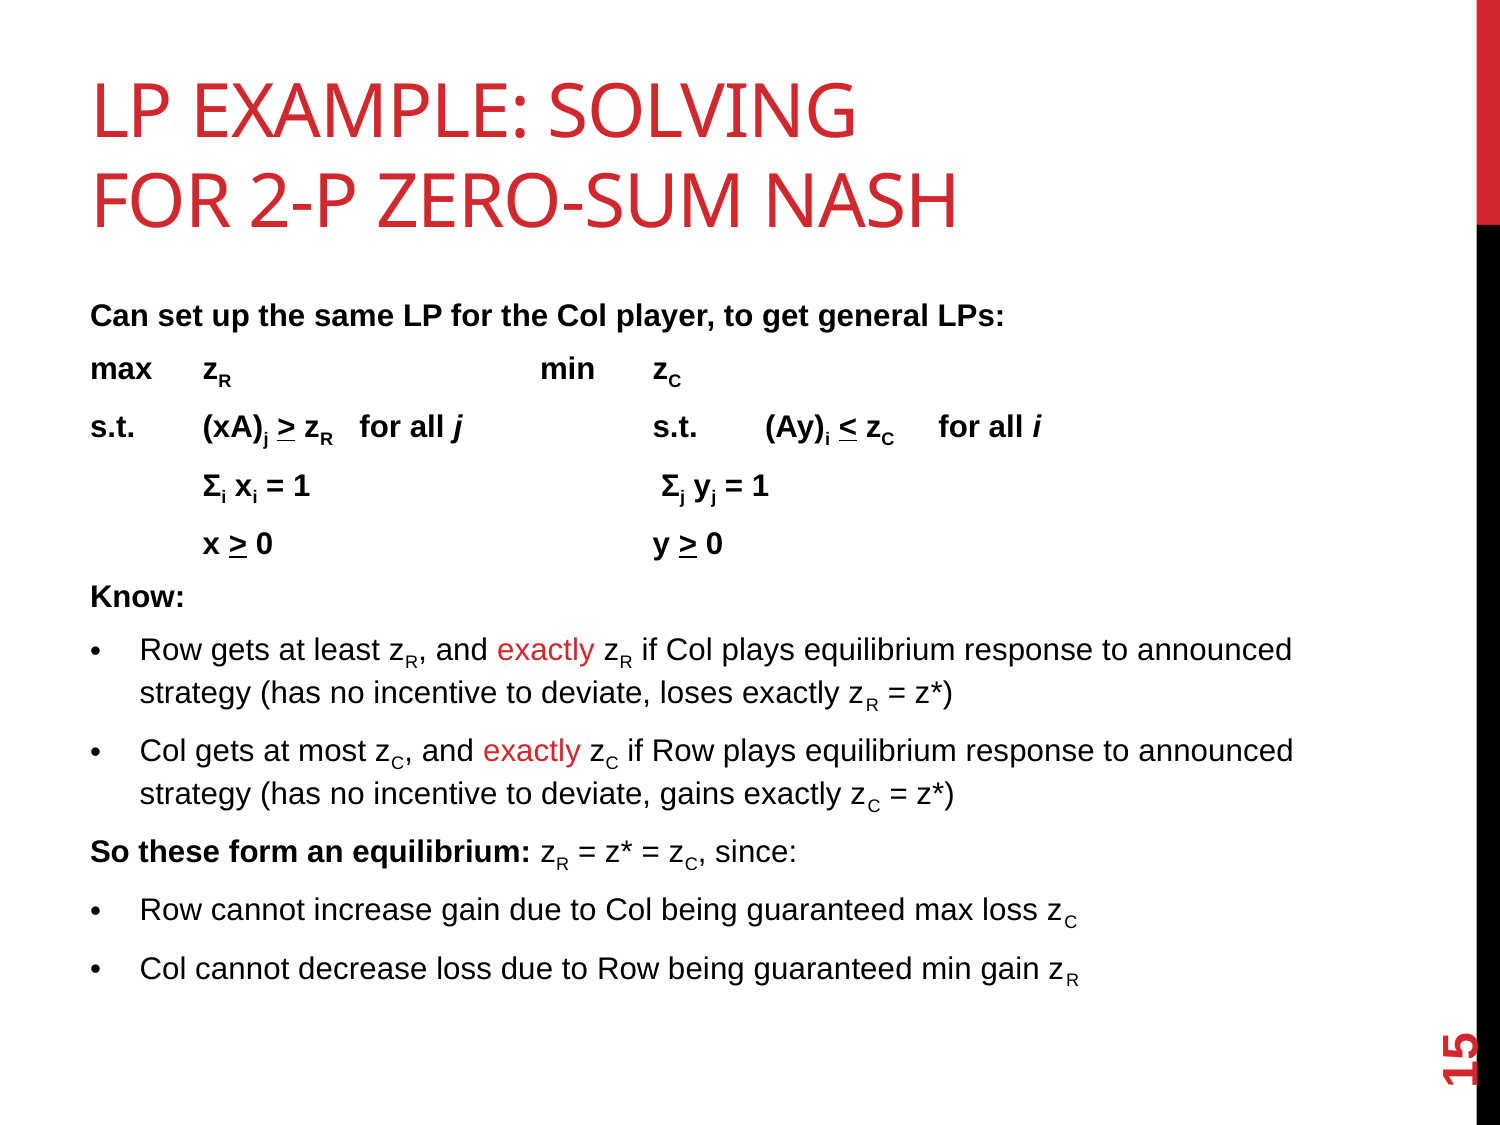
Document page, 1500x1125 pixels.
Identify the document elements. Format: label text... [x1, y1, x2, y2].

slide_number 15 [1427, 887, 1488, 1104]
title LP Example: Solving for 2-P Zero-Sum Nash [75, 25, 1025, 250]
list Can set up the same LP for the Col player, to get general LPs: max zR min zC s.t. (xA)j > zR for all j s.t. (Ay)i < zC for all i Σi xi = 1 Σj yj = 1 x > 0 y > 0 Know: Row gets at least zR, and exactly zR if Col plays equilibrium response to announced strategy (has no incentive to deviate, loses exactly zR = z*) Col gets at most zC, and exactly zC if Row plays equilibrium response to announced strategy (has no incentive to deviate, gains exactly zC = z*) So these form an equilibrium: zR = z* = zC, since: Row cannot increase gain due to Col being guaranteed max loss zC Col cannot decrease loss due to Row being guaranteed min gain zR [75, 287, 1325, 1005]
